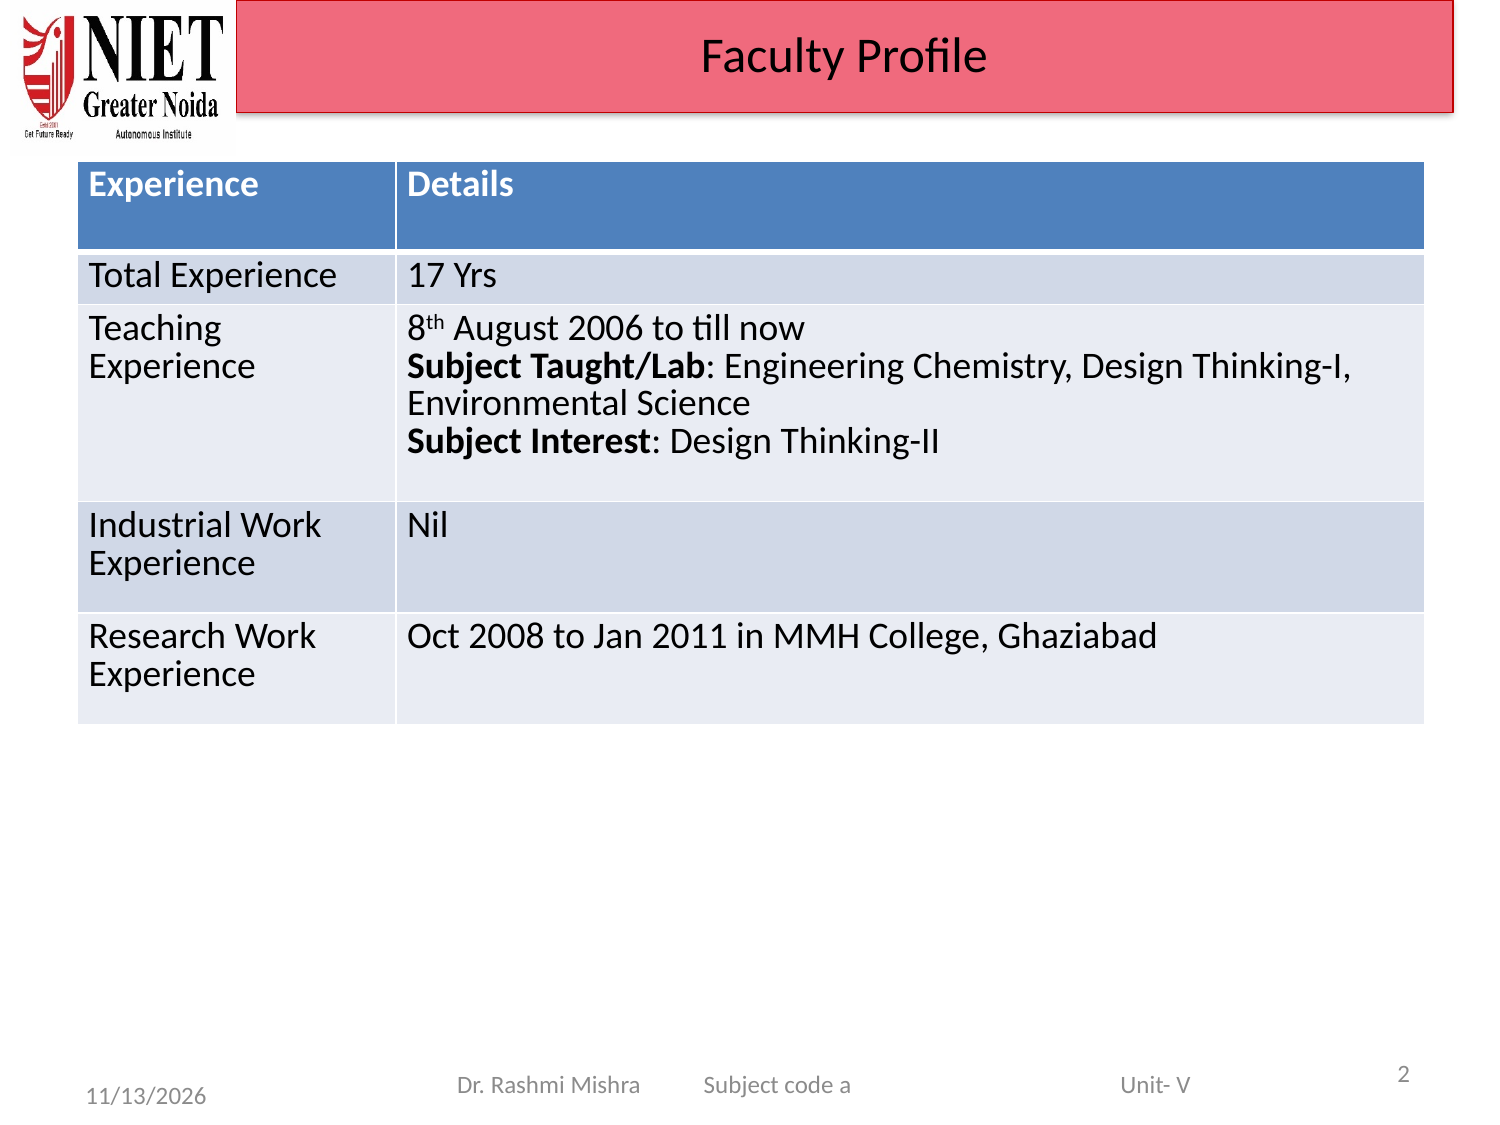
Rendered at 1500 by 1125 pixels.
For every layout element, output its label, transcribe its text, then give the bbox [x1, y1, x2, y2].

table_cell Teaching Experience [78, 305, 395, 501]
table_cell 8th August 2006 to till now Subject Taught/Lab: Engineering Chemistry, Design Thinking-I, Environmental Science Subject Interest: Design Thinking-II [397, 305, 1424, 501]
table_cell Research Work Experience [78, 614, 395, 724]
table_header Details [397, 162, 1424, 249]
table_cell 17 Yrs [397, 255, 1424, 304]
text_box Faculty Profile [238, 0, 1454, 113]
slide_number 2 [1074, 1042, 1425, 1103]
table_cell Industrial Work Experience [78, 502, 395, 612]
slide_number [70, 1065, 412, 1125]
table_cell Total Experience [78, 255, 395, 304]
table_cell Nil [397, 502, 1424, 612]
picture [9, 0, 236, 156]
table_cell Oct 2008 to Jan 2011 in MMH College, Ghaziabad [397, 614, 1424, 724]
footer Dr. Rashmi Mishra Subject code a Unit- V [412, 1042, 1238, 1125]
table_header Experience [78, 162, 395, 249]
